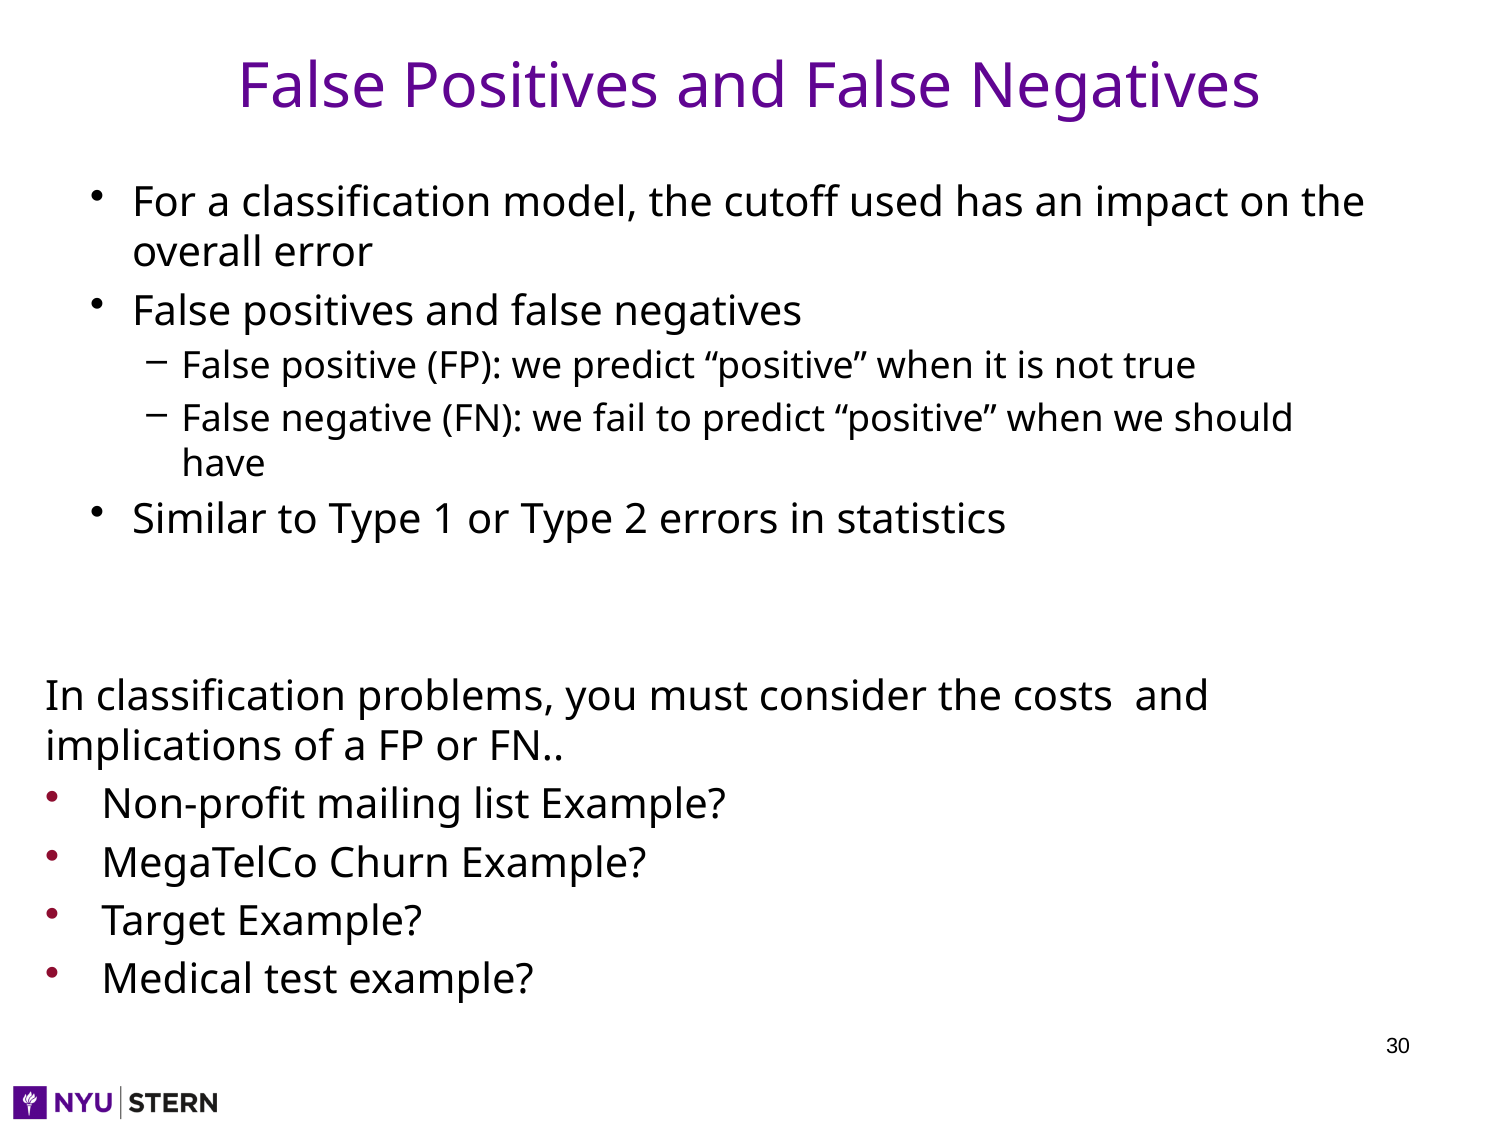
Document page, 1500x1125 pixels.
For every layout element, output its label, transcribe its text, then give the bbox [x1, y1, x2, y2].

picture [0, 1038, 230, 1125]
list For a classification model, the cutoff used has an impact on the overall error False positives and false negatives False positive (FP): we predict “positive” when it is not true False negative (FN): we fail to predict “positive” when we should have Similar to Type 1 or Type 2 errors in statistics [75, 167, 1394, 485]
text_box In classification problems, you must consider the costs and implications of a FP or FN.. Non-profit mailing list Example? MegaTelCo Churn Example? Target Example? Medical test example? [30, 661, 1441, 1010]
title False Positives and False Negatives [75, 22, 1425, 142]
slide_number 30 [1074, 1024, 1426, 1103]
